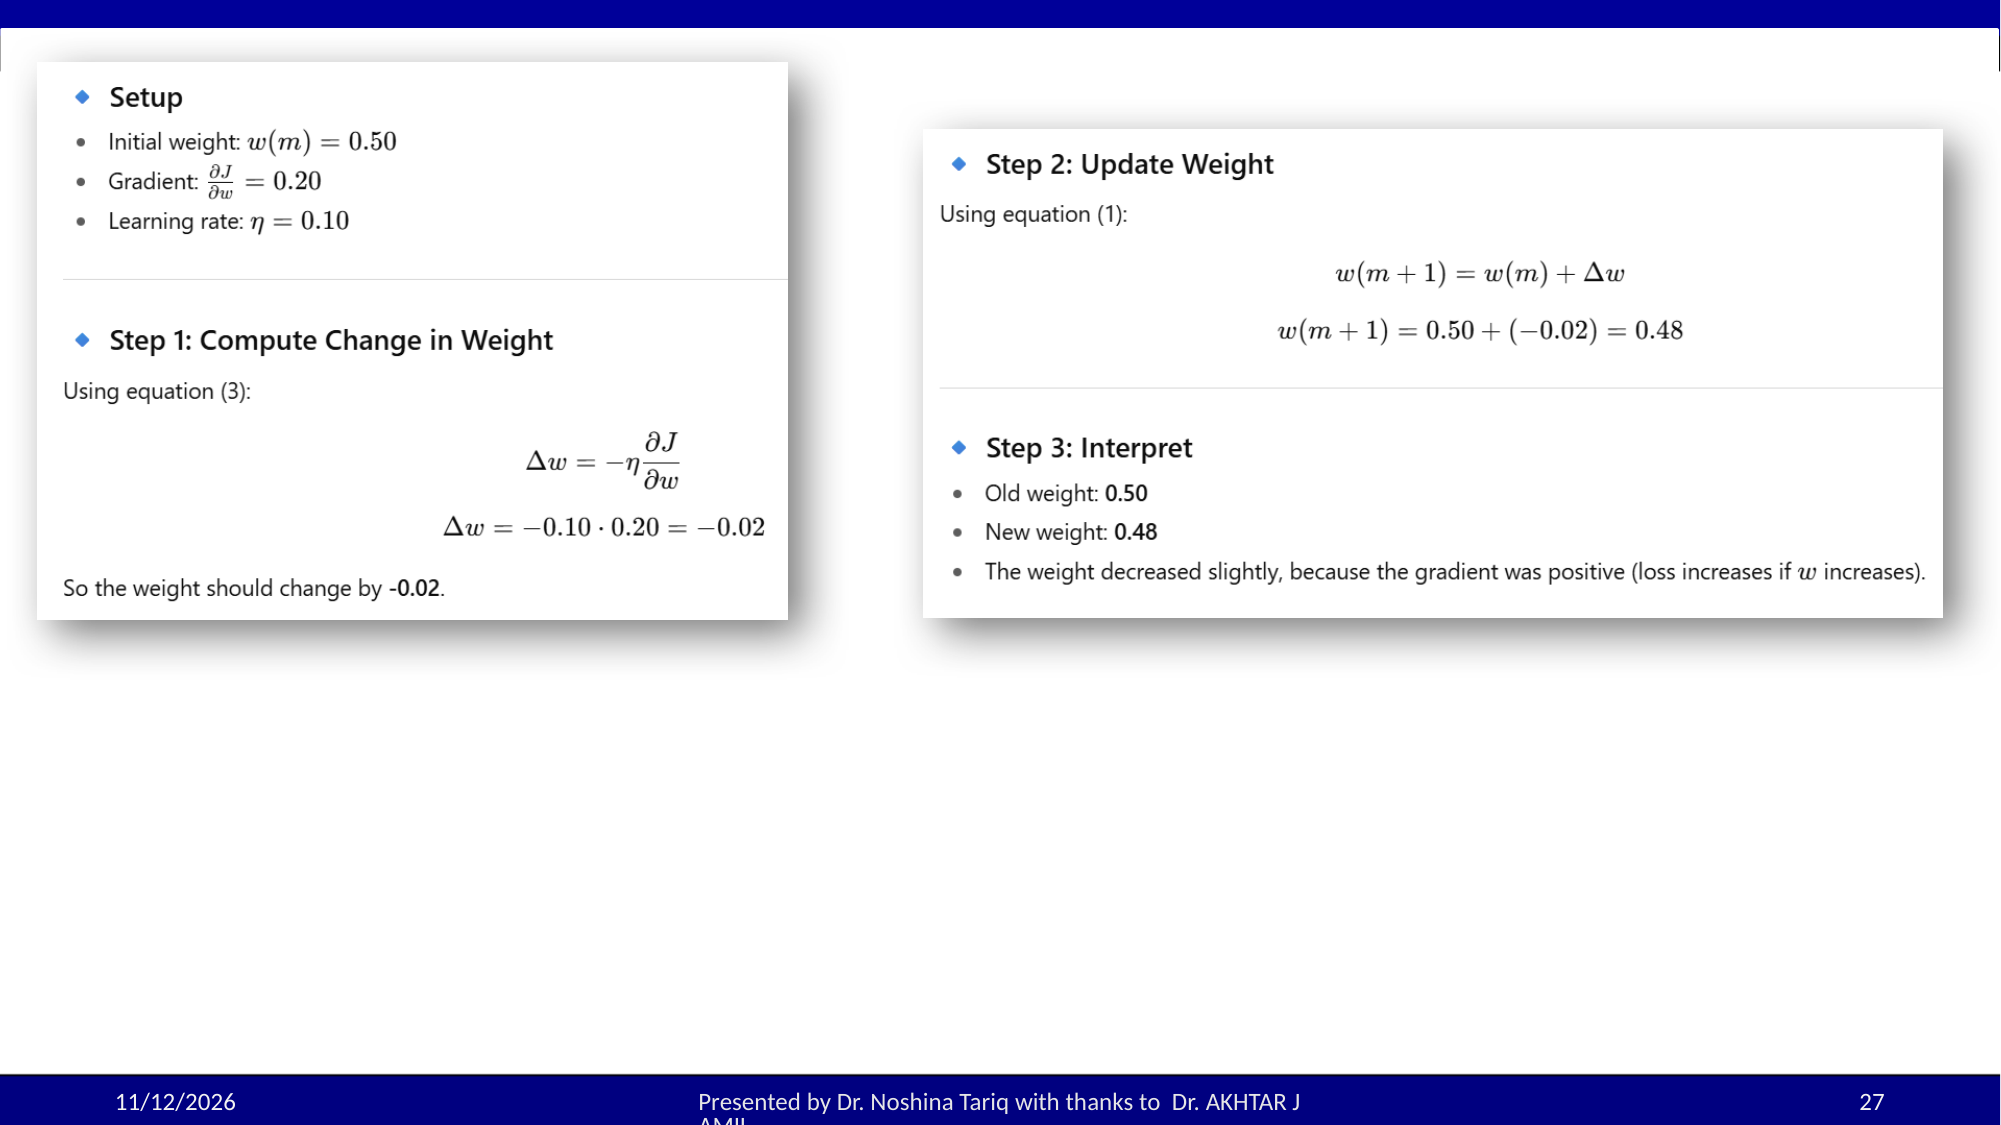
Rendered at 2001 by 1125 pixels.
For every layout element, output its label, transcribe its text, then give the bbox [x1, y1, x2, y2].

slide_number 27 [1433, 1062, 1900, 1125]
footer Presented by Dr. Noshina Tariq with thanks to Dr. AKHTAR JAMIL [683, 1062, 1317, 1125]
picture [0, 0, 2001, 1125]
slide_number 11-Sep-25 [99, 1062, 567, 1125]
